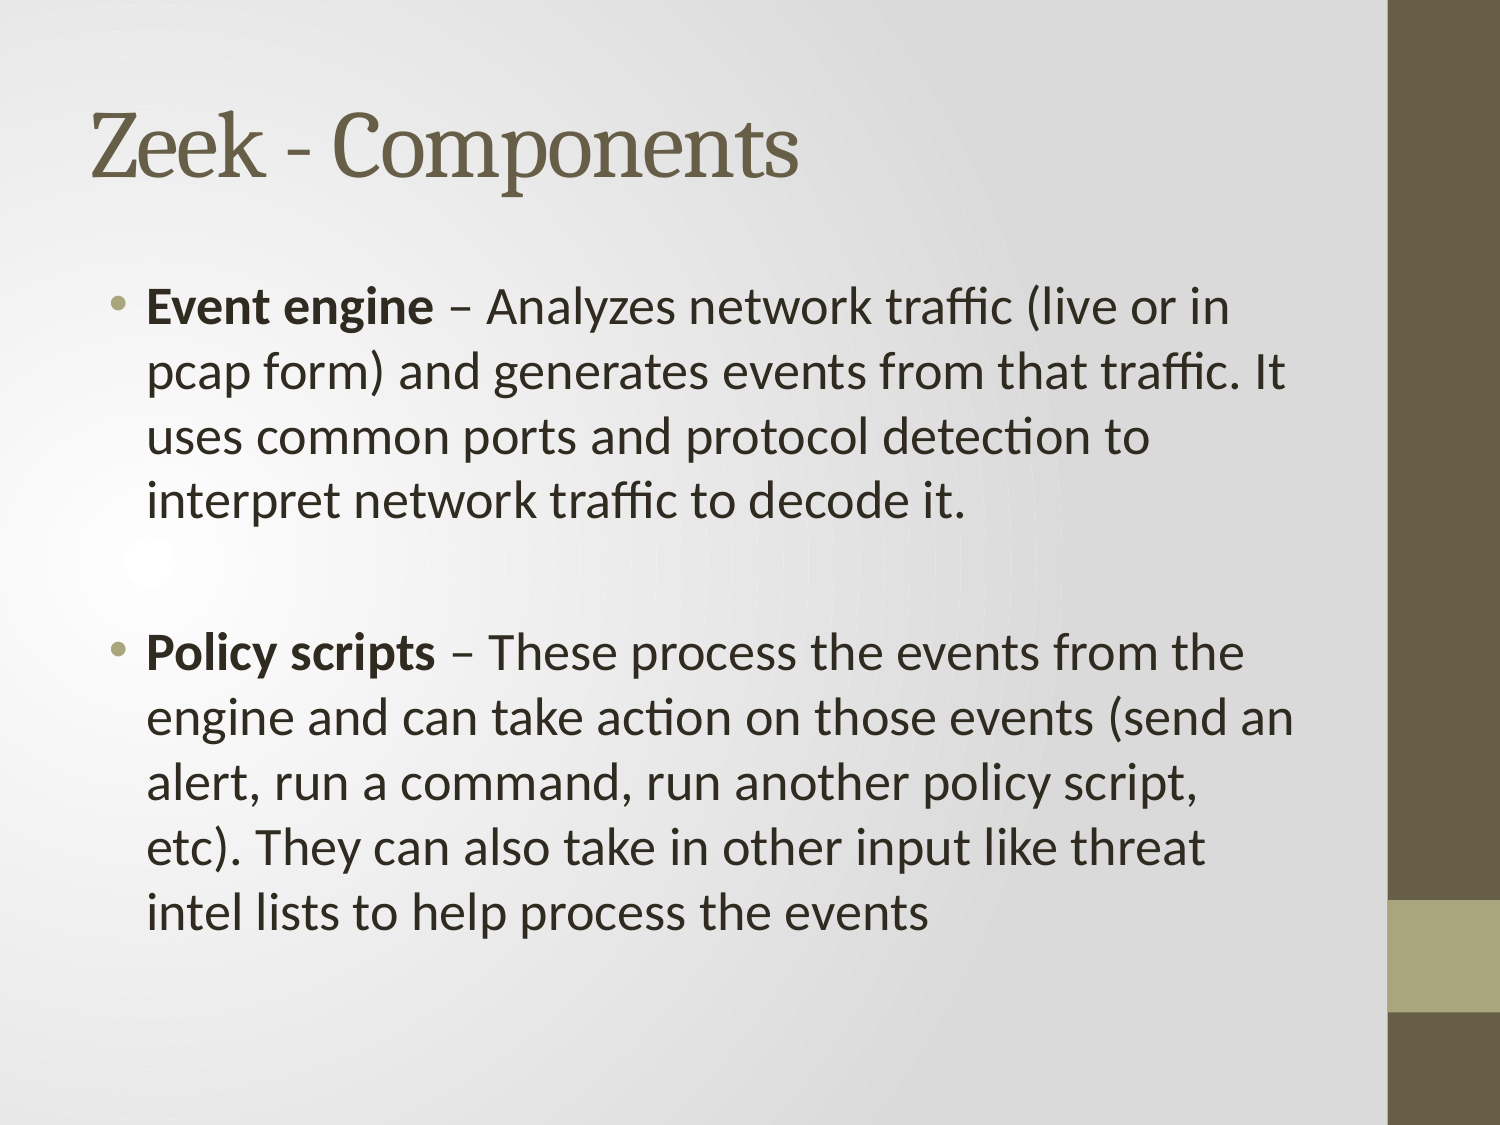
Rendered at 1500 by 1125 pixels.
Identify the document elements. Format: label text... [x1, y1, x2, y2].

list Event engine – Analyzes network traffic (live or in pcap form) and generates events from that traffic. It uses common ports and protocol detection to interpret network traffic to decode it. Policy scripts – These process the events from the engine and can take action on those events (send an alert, run a command, run another policy script, etc). They can also take in other input like threat intel lists to help process the events [75, 262, 1325, 1050]
title Zeek - Components [75, 45, 1325, 233]
